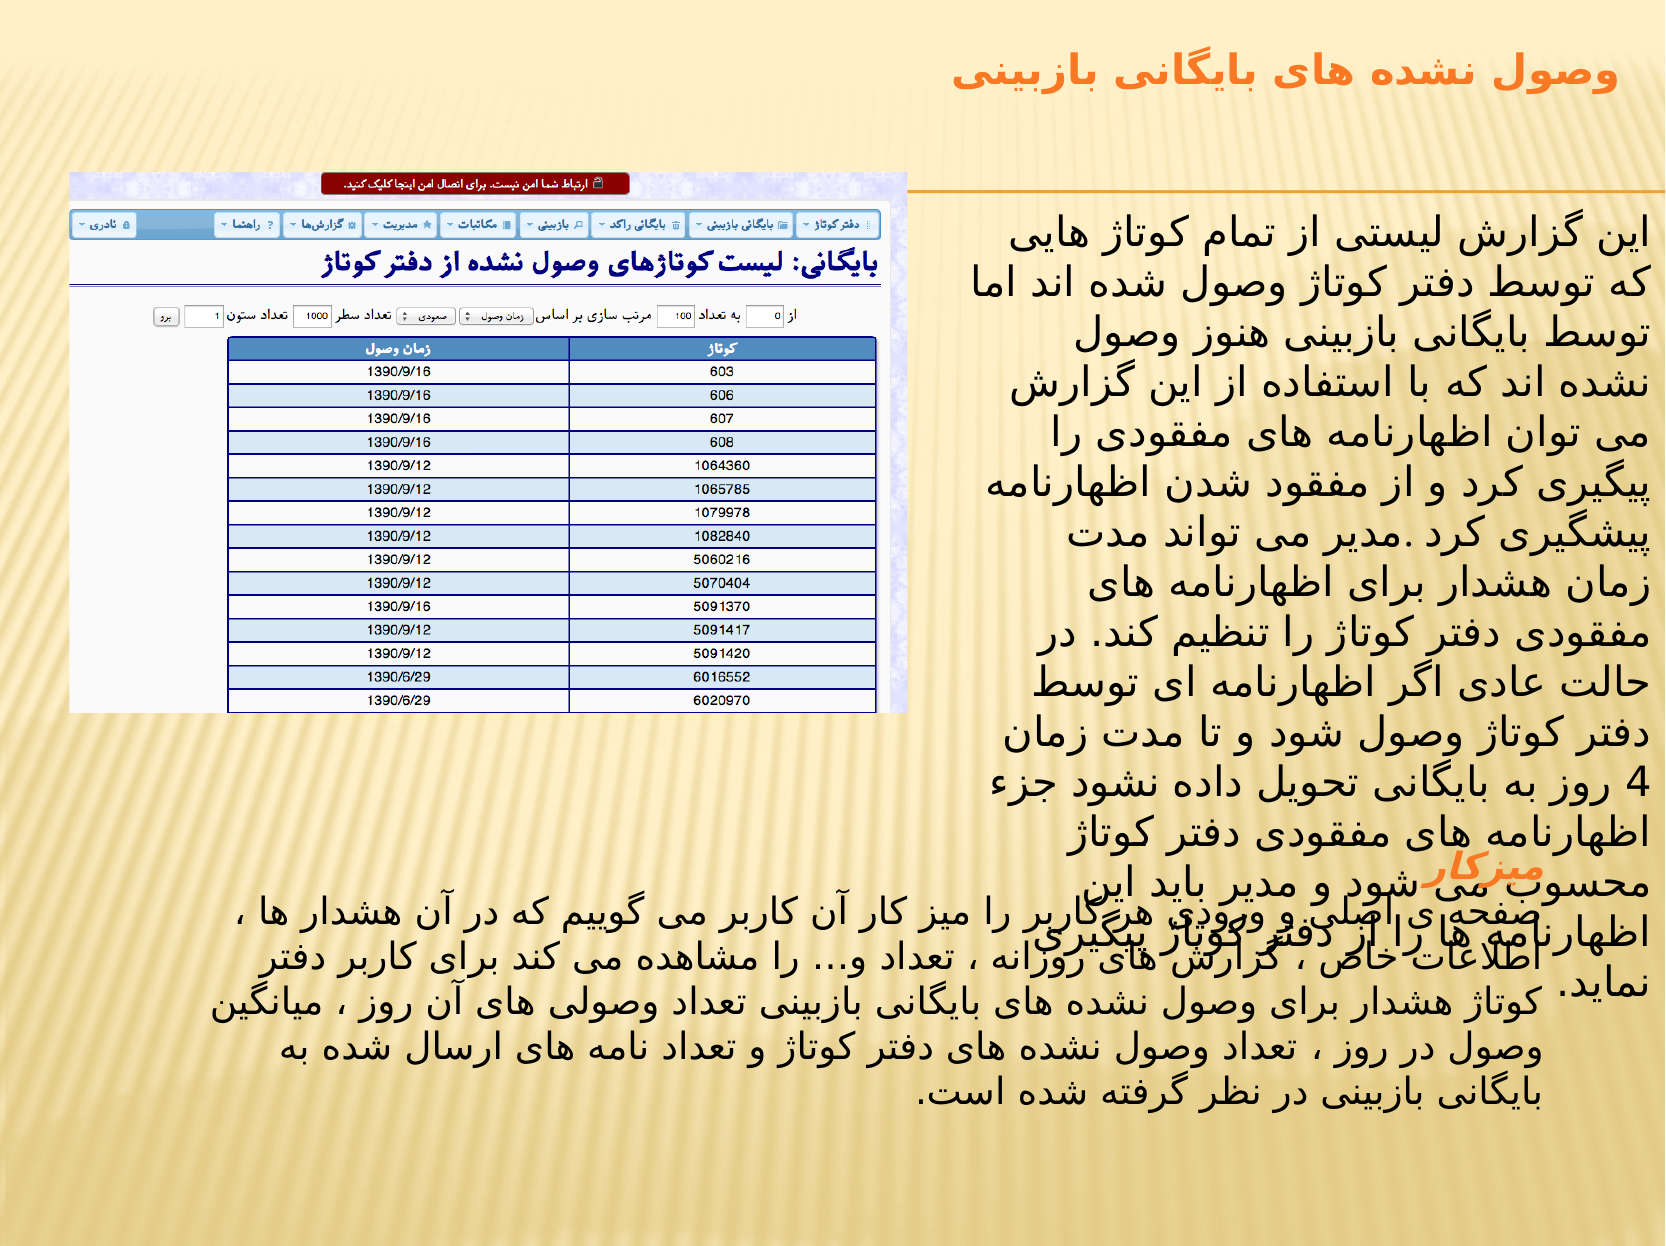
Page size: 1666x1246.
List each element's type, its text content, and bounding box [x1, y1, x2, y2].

picture [69, 172, 908, 713]
text_box میزکار صفحه ی اصلی و ورودی هر کاربر را میز کار آن کاربر می گوییم که در آن هشدار ها ، اطلاعات خاص ، گزارش های روزانه ، تعداد و… را مشاهده می کند برای کاربر دفتر کوتاژ هشدار برای وصول نشده های بایگانی بازبینی تعداد وصولی های آن روز ، میانگین وصول در روز ،‌ تعداد وصول نشده های دفتر کوتاژ و تعداد نامه های ارسال شده به بایگانی بازبینی در نظر گرفته شده است. [181, 834, 1634, 1165]
list وصول نشده های بایگانی بازبینی [55, 35, 1638, 1104]
text_box این گزارش لیستی از تمام کوتاژ هایی که توسط دفتر کوتاژ وصول شده اند اما توسط بایگانی بازبینی هنوز وصول نشده اند که با استفاده از این گزارش می توان اظهارنامه های مفقودی را پیگیری کرد و از مفقود شدن اظهارنامه پیشگیری کرد‪. مدیر می تواند مدت زمان هشدار برای اظهارنامه های مفقودی دفتر کوتاژ را تنظیم کند. در حالت عادی اگر اظهارنامه ای توسط دفتر کوتاژ وصول شود و تا مدت زمان 4 روز به بایگانی تحویل داده نشود جز‌ء اظهارنامه های مفقودی دفتر کوتاژ محسوب می شود و مدیر باید این اظهارنامه ها را از دفتر کوتاژ پیگیری نماید. [953, 197, 1666, 1013]
